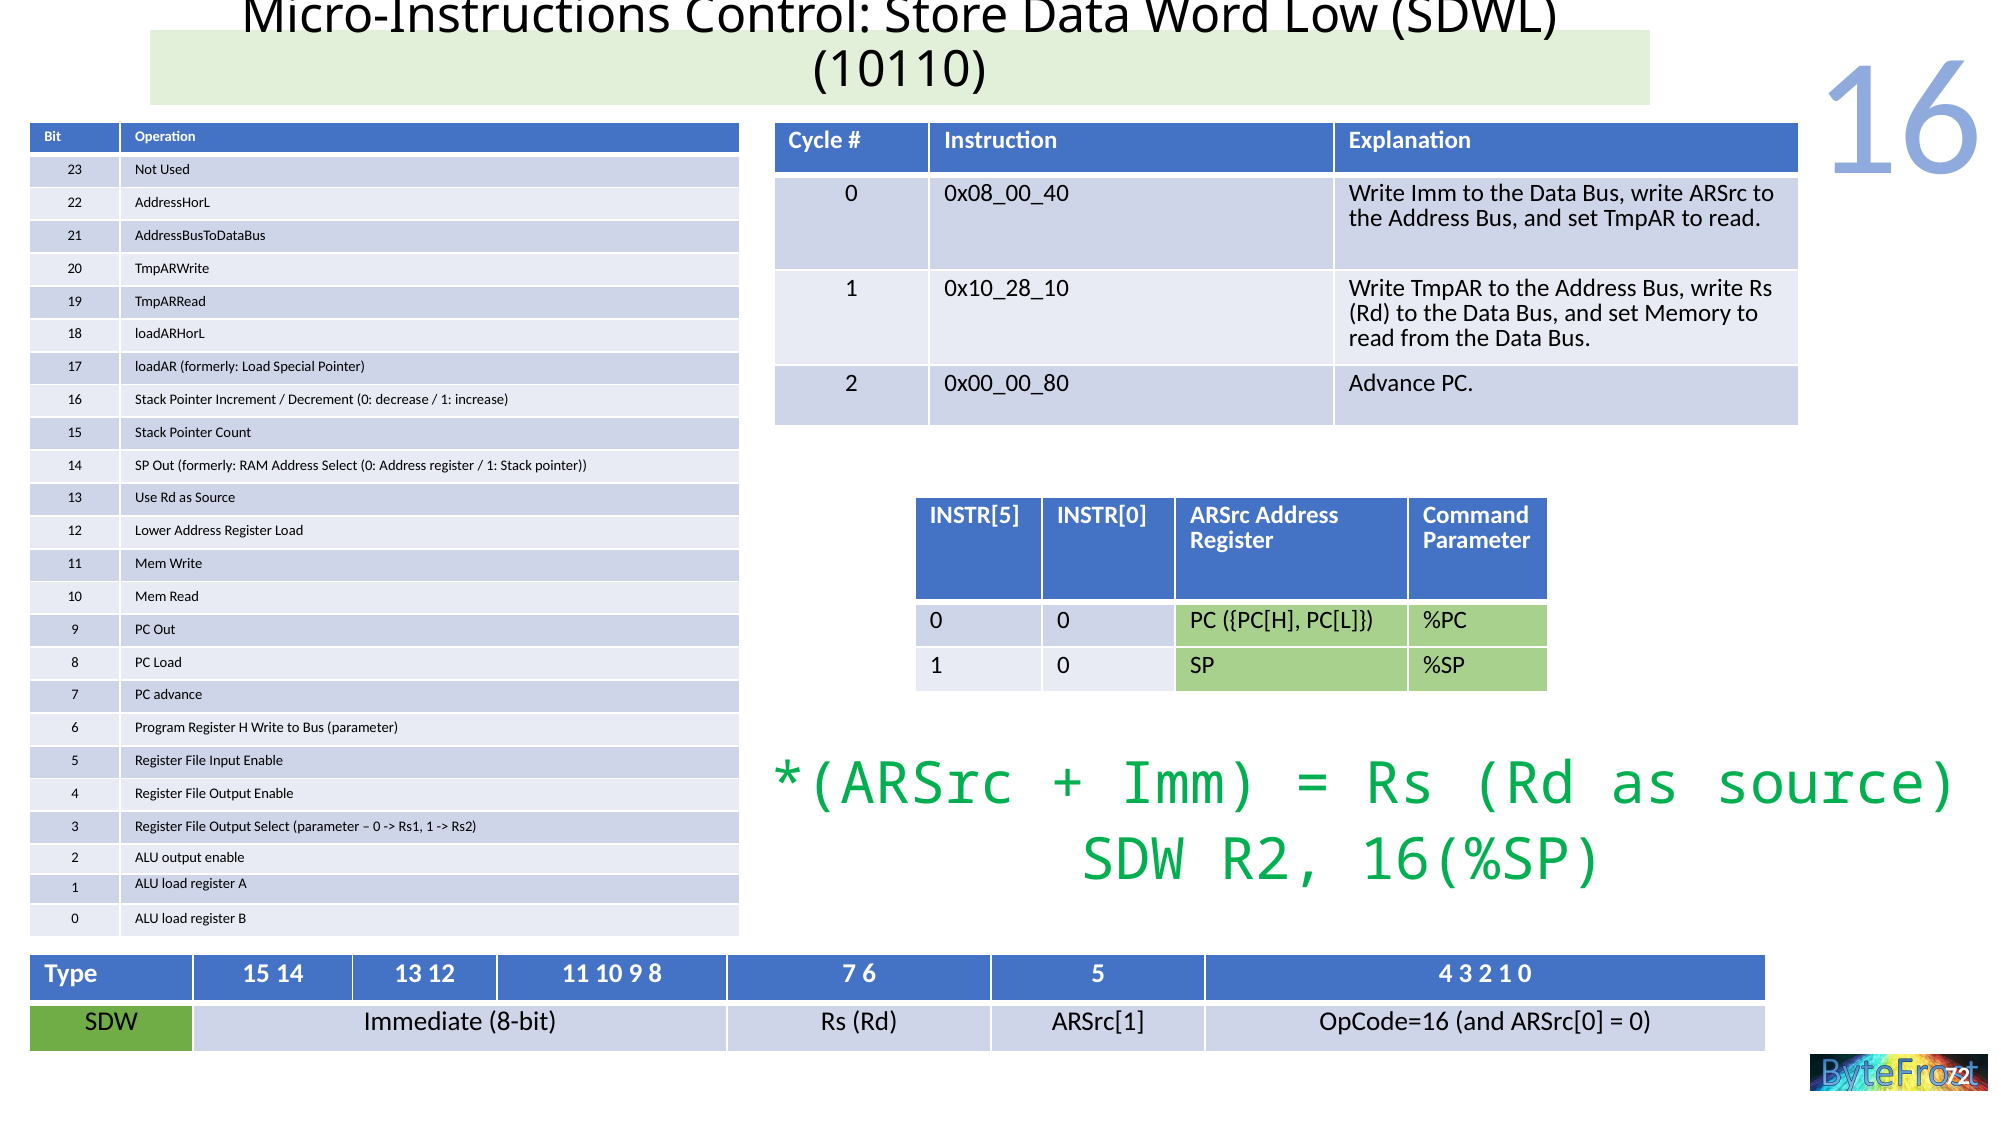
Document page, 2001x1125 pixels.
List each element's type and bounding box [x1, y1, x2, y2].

table_cell [121, 320, 739, 351]
table_cell [1409, 605, 1547, 646]
table_cell [121, 845, 739, 873]
table_cell [30, 385, 119, 416]
table_cell [121, 681, 739, 712]
table_cell [121, 287, 739, 318]
table_cell [1176, 648, 1407, 691]
table_cell [121, 157, 739, 187]
text_box [755, 737, 1975, 899]
table_cell [121, 812, 739, 843]
table_header [194, 955, 352, 1000]
table_cell [30, 353, 119, 384]
table_header [353, 955, 496, 1000]
table_cell [121, 714, 739, 745]
table_cell [30, 779, 119, 810]
table_cell [30, 615, 119, 646]
table_cell [30, 550, 119, 581]
table_header [498, 955, 726, 1000]
text_box [1799, 0, 1999, 215]
table_cell [121, 517, 739, 548]
table_cell [30, 1006, 192, 1051]
table_cell [30, 681, 119, 712]
table_header [30, 123, 119, 152]
table_cell [728, 1006, 990, 1051]
table_header [1335, 123, 1798, 172]
table_cell [30, 157, 119, 187]
picture [1810, 1054, 1988, 1091]
table_cell [30, 845, 119, 873]
table_cell [121, 254, 739, 285]
table_header [728, 955, 990, 1000]
table_cell [30, 320, 119, 351]
table_cell [930, 366, 1333, 425]
table_header [121, 123, 739, 152]
table_cell [930, 271, 1333, 364]
table_cell [1409, 648, 1547, 691]
table_cell [30, 418, 119, 449]
table_cell [1176, 605, 1407, 646]
table_cell [1206, 1006, 1765, 1051]
table_cell [30, 287, 119, 318]
table_header [1043, 498, 1174, 599]
table_cell [30, 254, 119, 285]
table_cell [121, 905, 739, 936]
table_header [992, 955, 1204, 1000]
table_cell [916, 648, 1041, 691]
table_cell [121, 451, 739, 482]
table_cell [30, 875, 119, 903]
table_cell [30, 451, 119, 482]
table_cell [121, 418, 739, 449]
table_header [30, 955, 192, 1000]
table_cell [30, 747, 119, 778]
table_cell [775, 366, 928, 425]
table_cell [30, 648, 119, 679]
table_cell [30, 221, 119, 252]
table_cell [121, 779, 739, 810]
table_cell [30, 582, 119, 613]
table_cell [1043, 648, 1174, 691]
table_cell [30, 905, 119, 936]
table_cell [775, 271, 928, 364]
table_cell [30, 188, 119, 219]
table_cell [121, 648, 739, 679]
table_cell [121, 615, 739, 646]
table_cell [121, 353, 739, 384]
title [150, 29, 1650, 105]
table_cell [194, 1006, 726, 1051]
table_cell [930, 178, 1333, 269]
table_cell [121, 550, 739, 581]
table_header [1409, 498, 1547, 599]
table_cell [121, 582, 739, 613]
table_header [1206, 955, 1765, 1000]
table_cell [121, 484, 739, 515]
text_box [1535, 1044, 1986, 1105]
table_cell [1335, 271, 1798, 364]
table_cell [916, 605, 1041, 646]
table_header [1176, 498, 1407, 599]
table_header [930, 123, 1333, 172]
table_cell [121, 221, 739, 252]
table_header [916, 498, 1041, 599]
table_cell [992, 1006, 1204, 1051]
table_cell [121, 188, 739, 219]
table_cell [1335, 178, 1798, 269]
table_cell [1335, 366, 1798, 425]
table_cell [1043, 605, 1174, 646]
table_cell [30, 812, 119, 843]
table_cell [30, 484, 119, 515]
table_header [775, 123, 928, 172]
table_cell [121, 385, 739, 416]
table_cell [775, 178, 928, 269]
table_cell [121, 875, 739, 903]
table_cell [30, 517, 119, 548]
table_cell [121, 747, 739, 778]
table_cell [30, 714, 119, 745]
